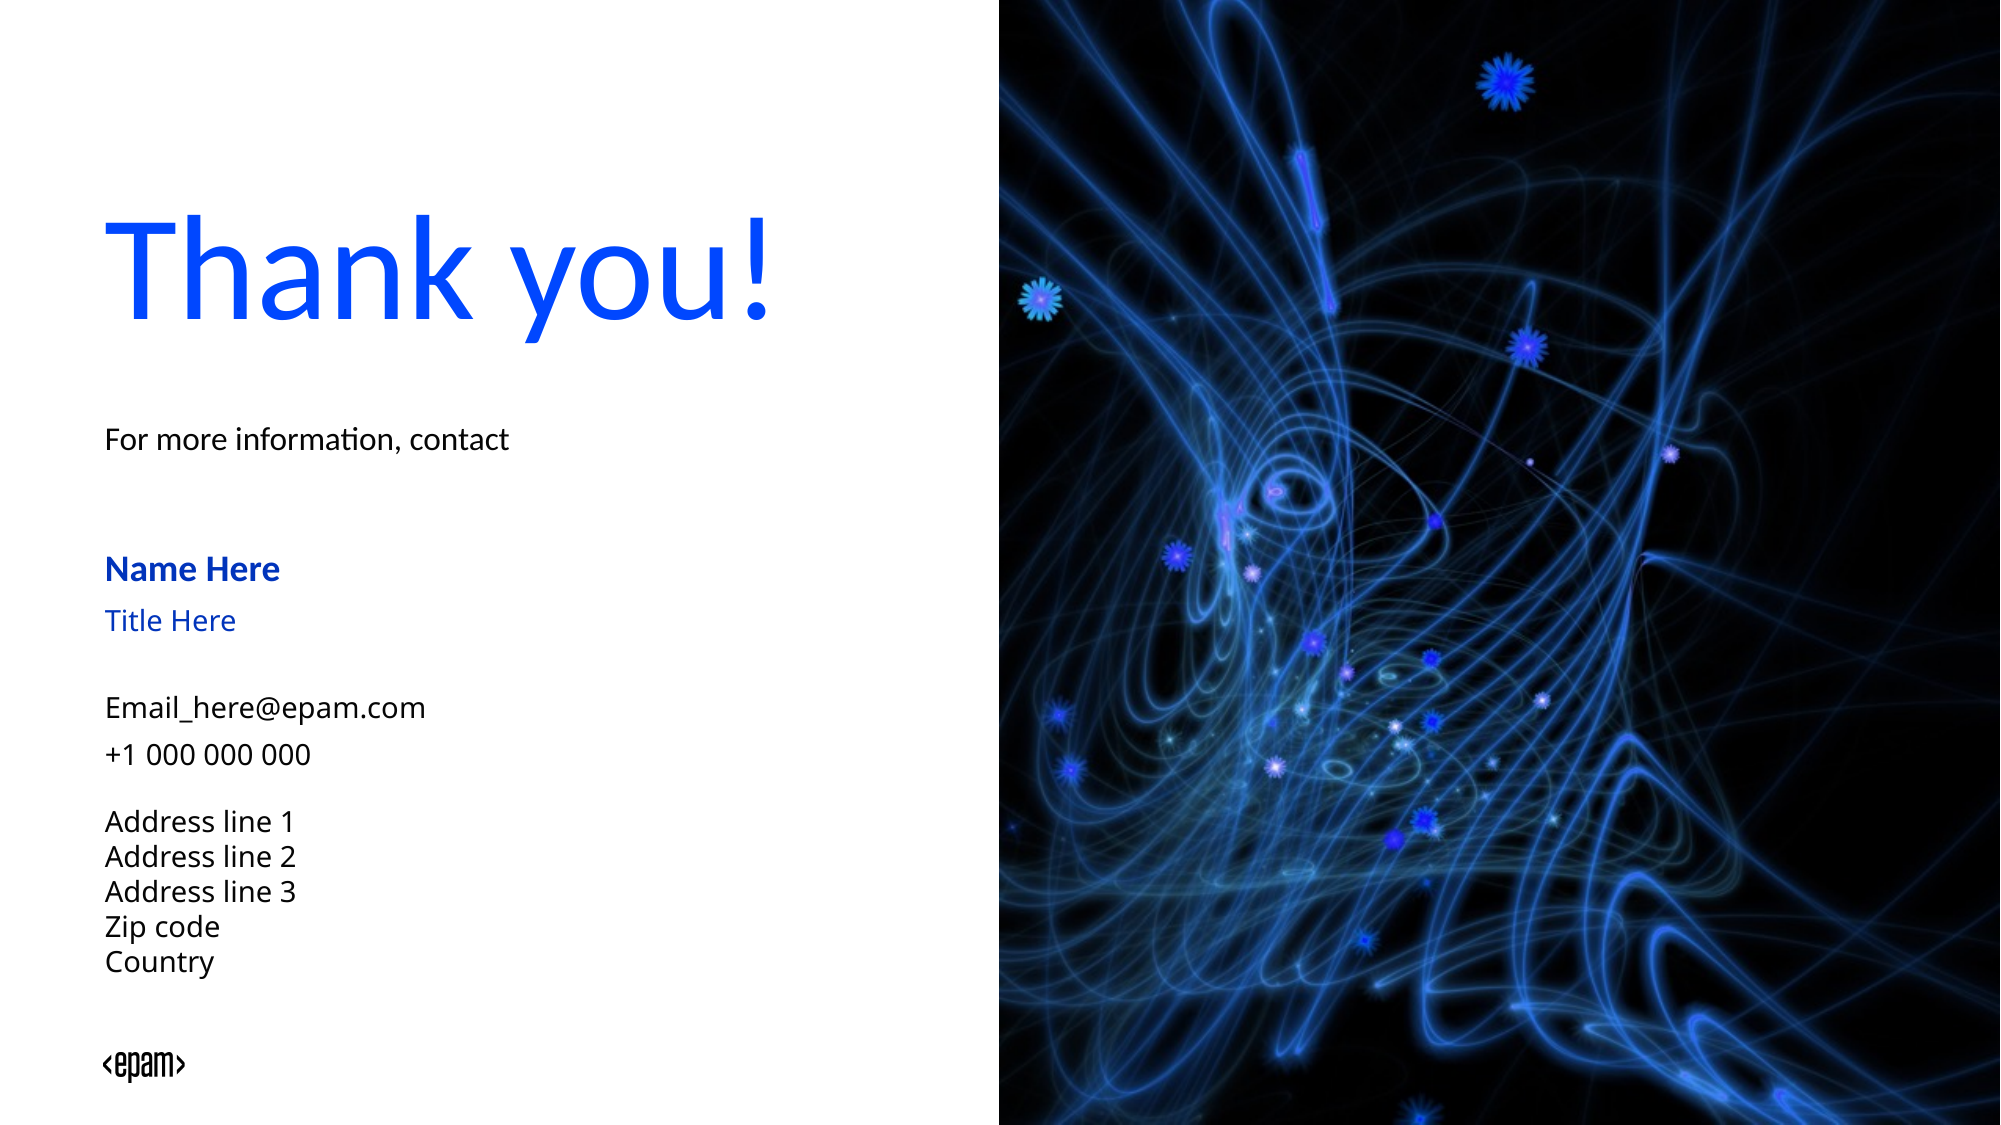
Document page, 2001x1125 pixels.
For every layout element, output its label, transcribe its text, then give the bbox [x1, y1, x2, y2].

picture [999, 0, 2000, 1125]
list Title Here [104, 602, 733, 640]
list Address line 1 Address line 2 Address line 3 Zip code Country [104, 803, 733, 996]
list Email_here@epam.com [104, 689, 733, 727]
list +1 000 000 000 [104, 736, 733, 774]
list For more information, contact [104, 416, 733, 459]
list Name Here [104, 543, 733, 592]
title Thank you! [104, 169, 868, 352]
